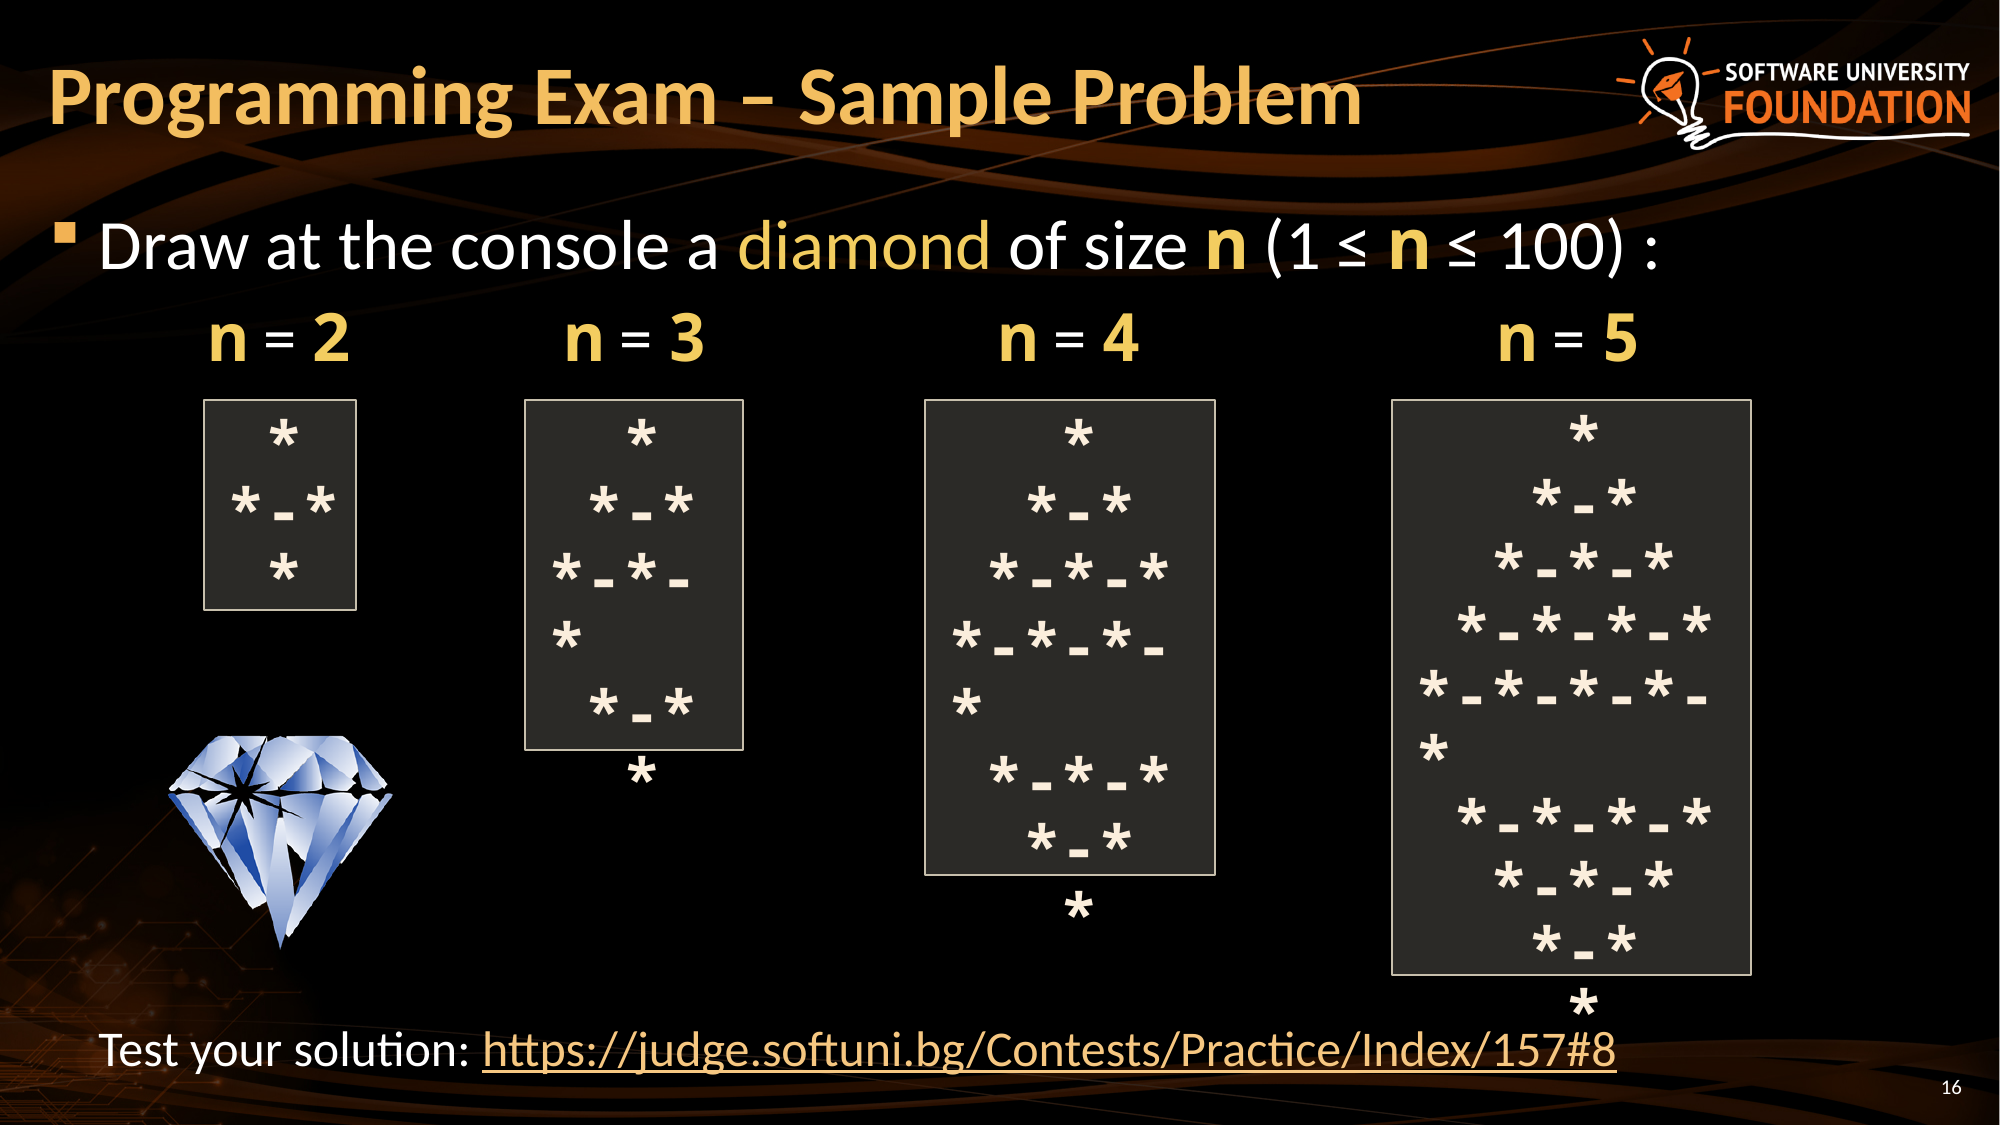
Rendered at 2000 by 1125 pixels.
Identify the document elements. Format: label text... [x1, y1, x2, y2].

text_box n = 5 [1392, 287, 1747, 383]
list Draw at the console a diamond of size n (1 ≤ n ≤ 100) : [31, 188, 1968, 1103]
text_box n = 4 [924, 287, 1216, 383]
text_box * *-* * [204, 400, 356, 611]
text_box * *-* *-*-* *-* * [524, 400, 744, 750]
text_box Test your solution: https://judge.softuni.bg/Contests/Practice/Index/157#8 [83, 1009, 1900, 1085]
title Programming Exam – Sample Problem [30, 6, 1602, 189]
text_box n = 3 [528, 287, 744, 383]
text_box * *-* *-*-* *-*-*-* *-*-*-*-* *-*-*-* *-*-* *-* * [1392, 400, 1752, 975]
text_box n = 2 [162, 287, 398, 383]
text_box * *-* *-*-* *-*-*-* *-*-* *-* * [924, 400, 1216, 875]
picture [0, 0, 2000, 1125]
